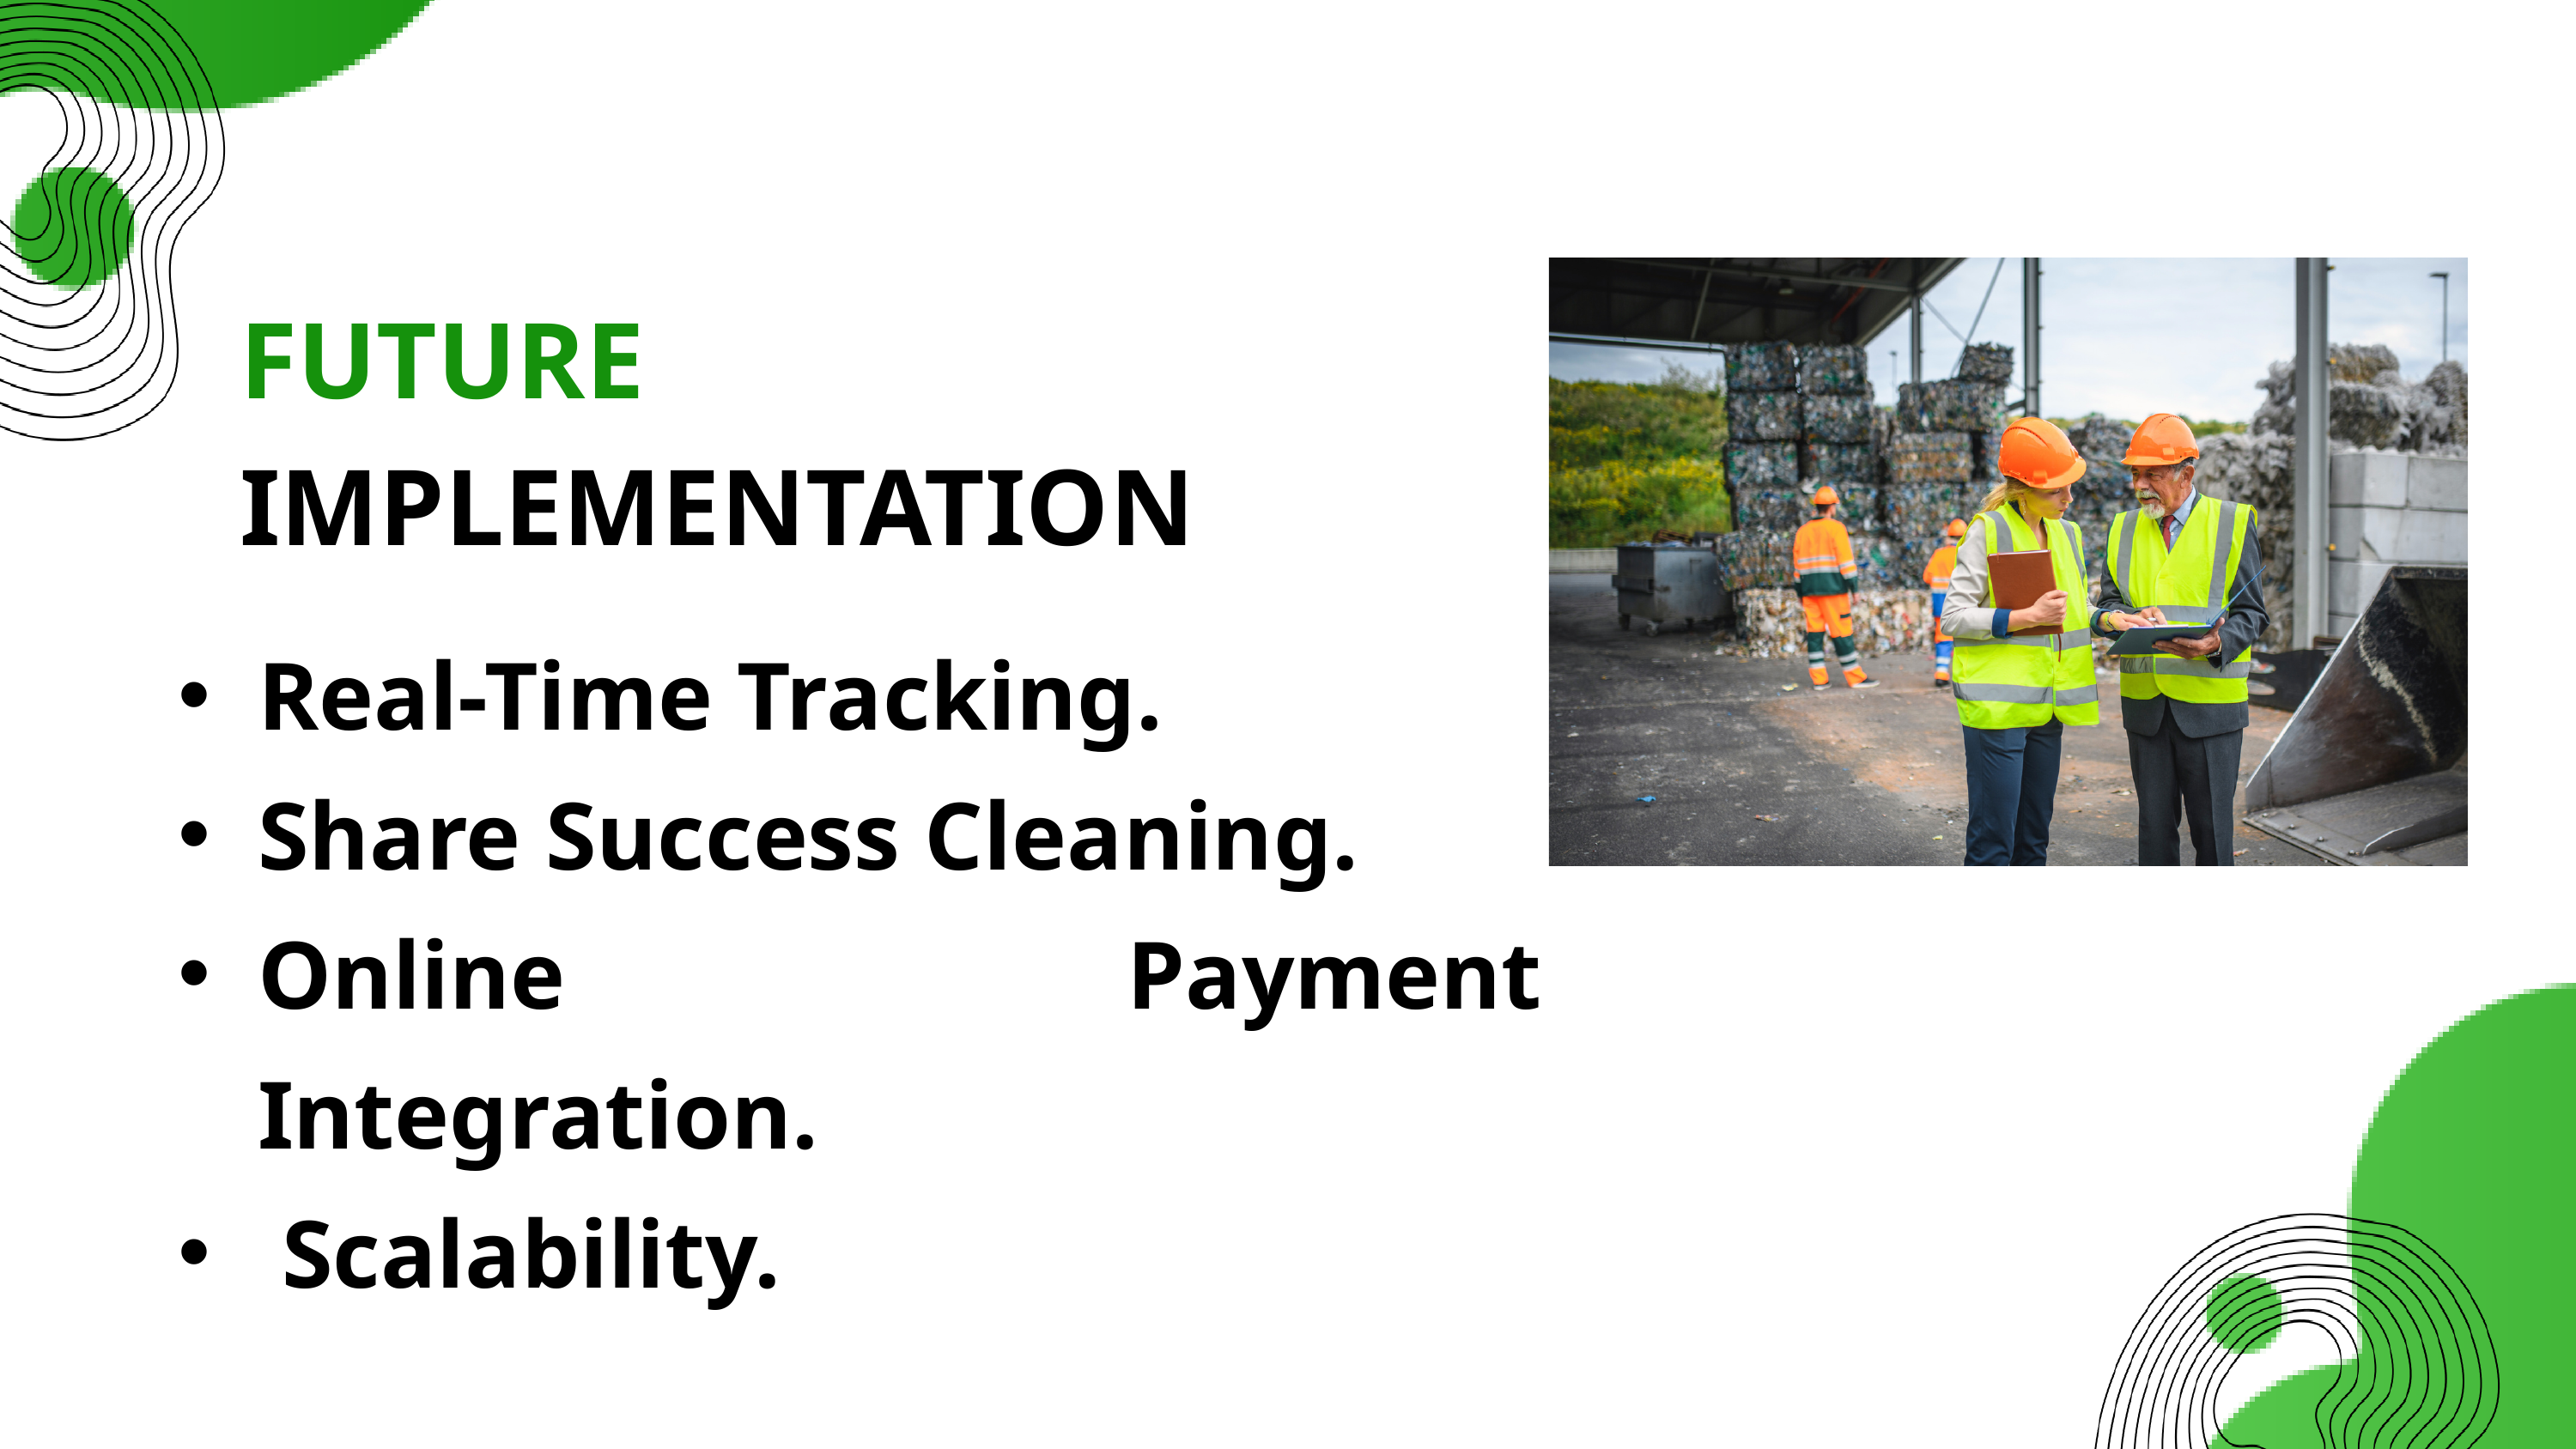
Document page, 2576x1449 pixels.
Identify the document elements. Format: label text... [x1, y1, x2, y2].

text_box [2180, 946, 2576, 1449]
text_box FUTURE IMPLEMENTATION [240, 272, 1377, 567]
text_box [1548, 258, 2468, 866]
text_box [0, 0, 228, 450]
text_box [228, 0, 521, 291]
text_box Real-Time Tracking. Share Success Cleaning. Online Payment Integration. Scalability. [99, 609, 1543, 1307]
text_box [2083, 1212, 2503, 1449]
